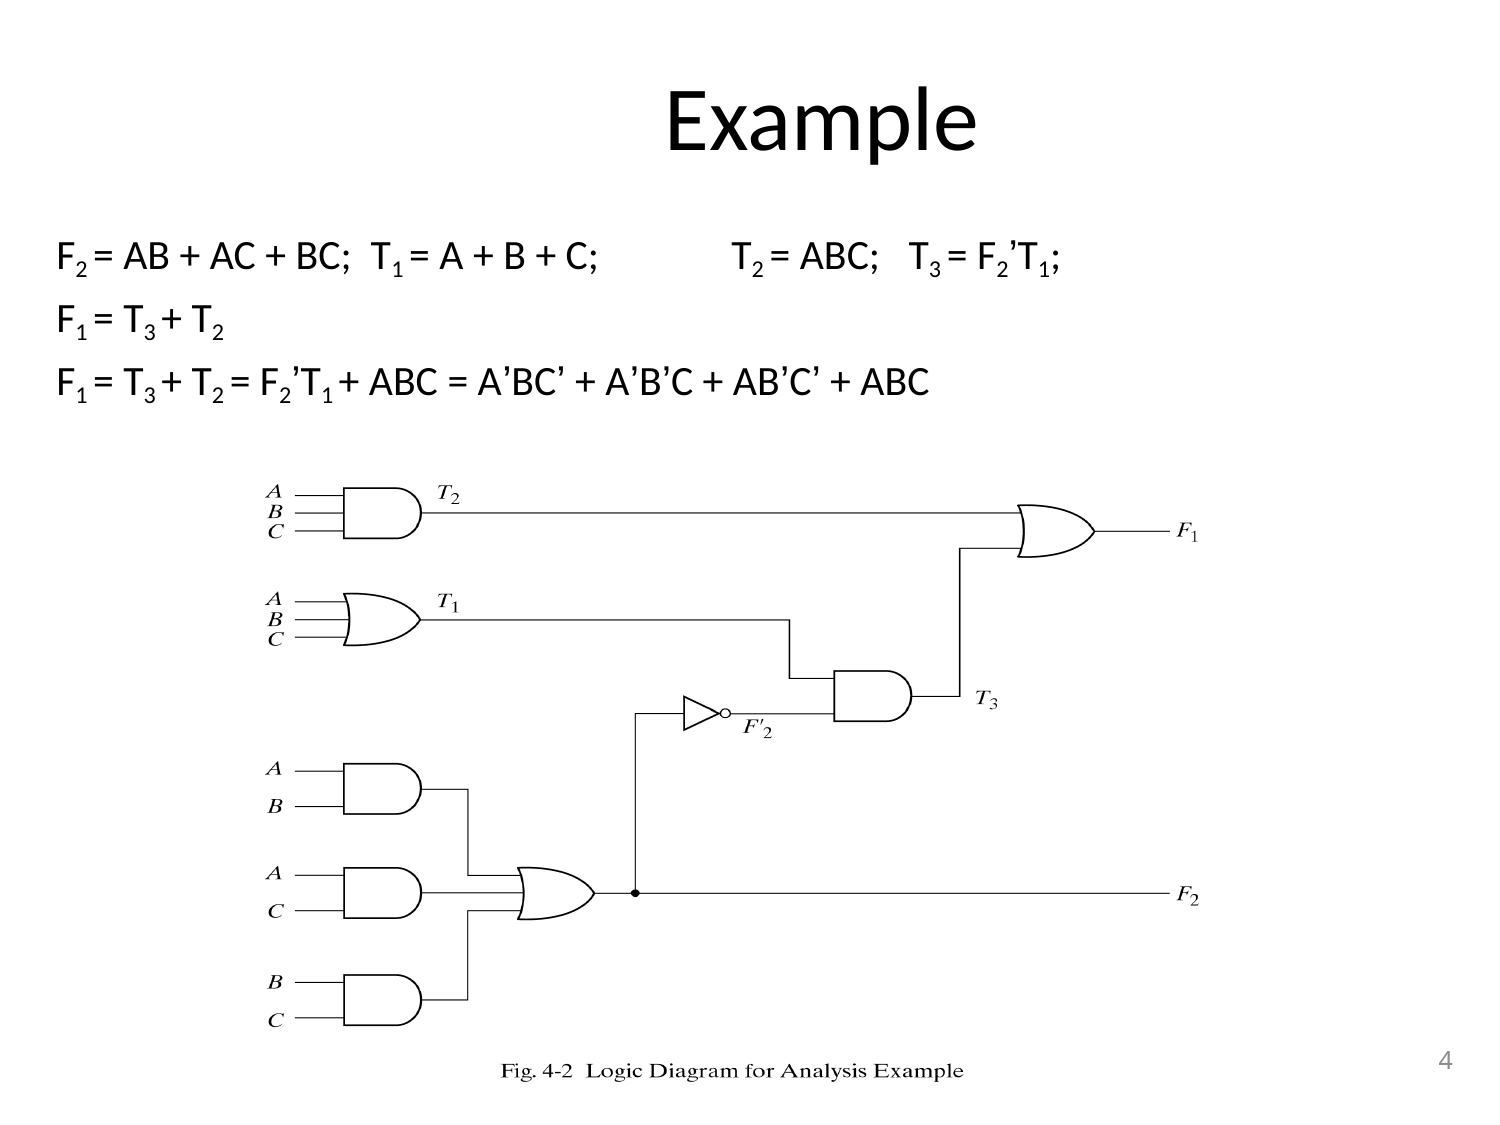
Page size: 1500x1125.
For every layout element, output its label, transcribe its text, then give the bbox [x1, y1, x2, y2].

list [265, 479, 1200, 1083]
list F2 = AB + AC + BC; T1 = A + B + C; T2 = ABC; T3 = F2’T1; F1 = T3 + T2 F1 = T3 + T2 = F2’T1 + ABC = A’BC’ + A’B’C + AB’C’ + ABC [40, 219, 1470, 457]
title Example [182, 30, 1462, 197]
slide_number 4 [1155, 1024, 1468, 1100]
